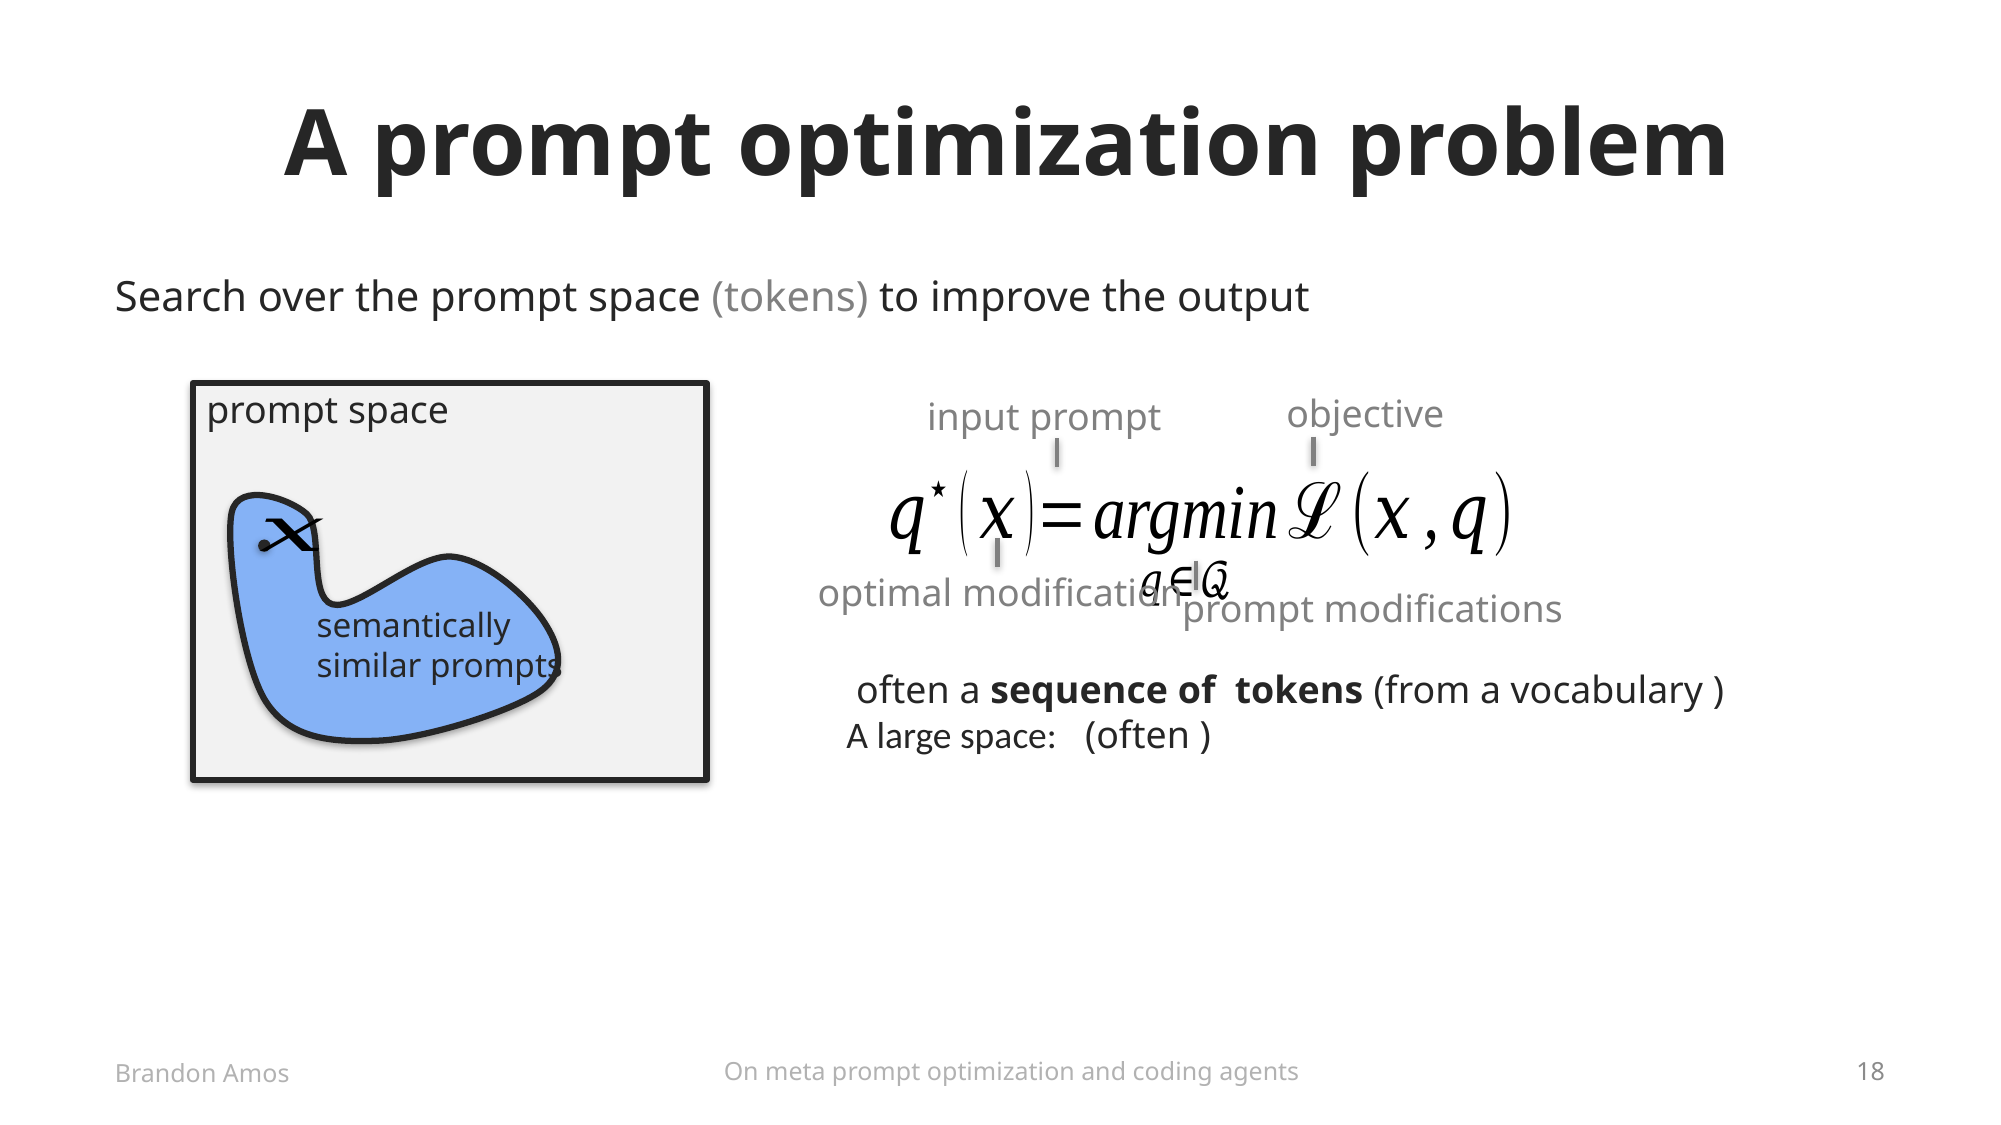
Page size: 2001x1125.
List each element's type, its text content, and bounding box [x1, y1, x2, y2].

text_box [257, 538, 271, 553]
title A prompt optimization problem [99, 45, 1917, 233]
footer On meta prompt optimization and coding agents [590, 1042, 1433, 1103]
slide_number Brandon Amos [99, 1042, 567, 1103]
text_box [229, 496, 452, 742]
text_box [192, 496, 707, 780]
text_box semantically similar prompts [301, 596, 588, 728]
text_box optimal modification [802, 561, 1192, 669]
slide_number 18 [1433, 1042, 1900, 1103]
text_box optimal modification [1200, 561, 1245, 577]
text_box [361, 555, 524, 596]
list Search over the prompt space (tokens) to improve the output [99, 262, 1834, 496]
text_box prompt modifications [1166, 577, 1796, 685]
